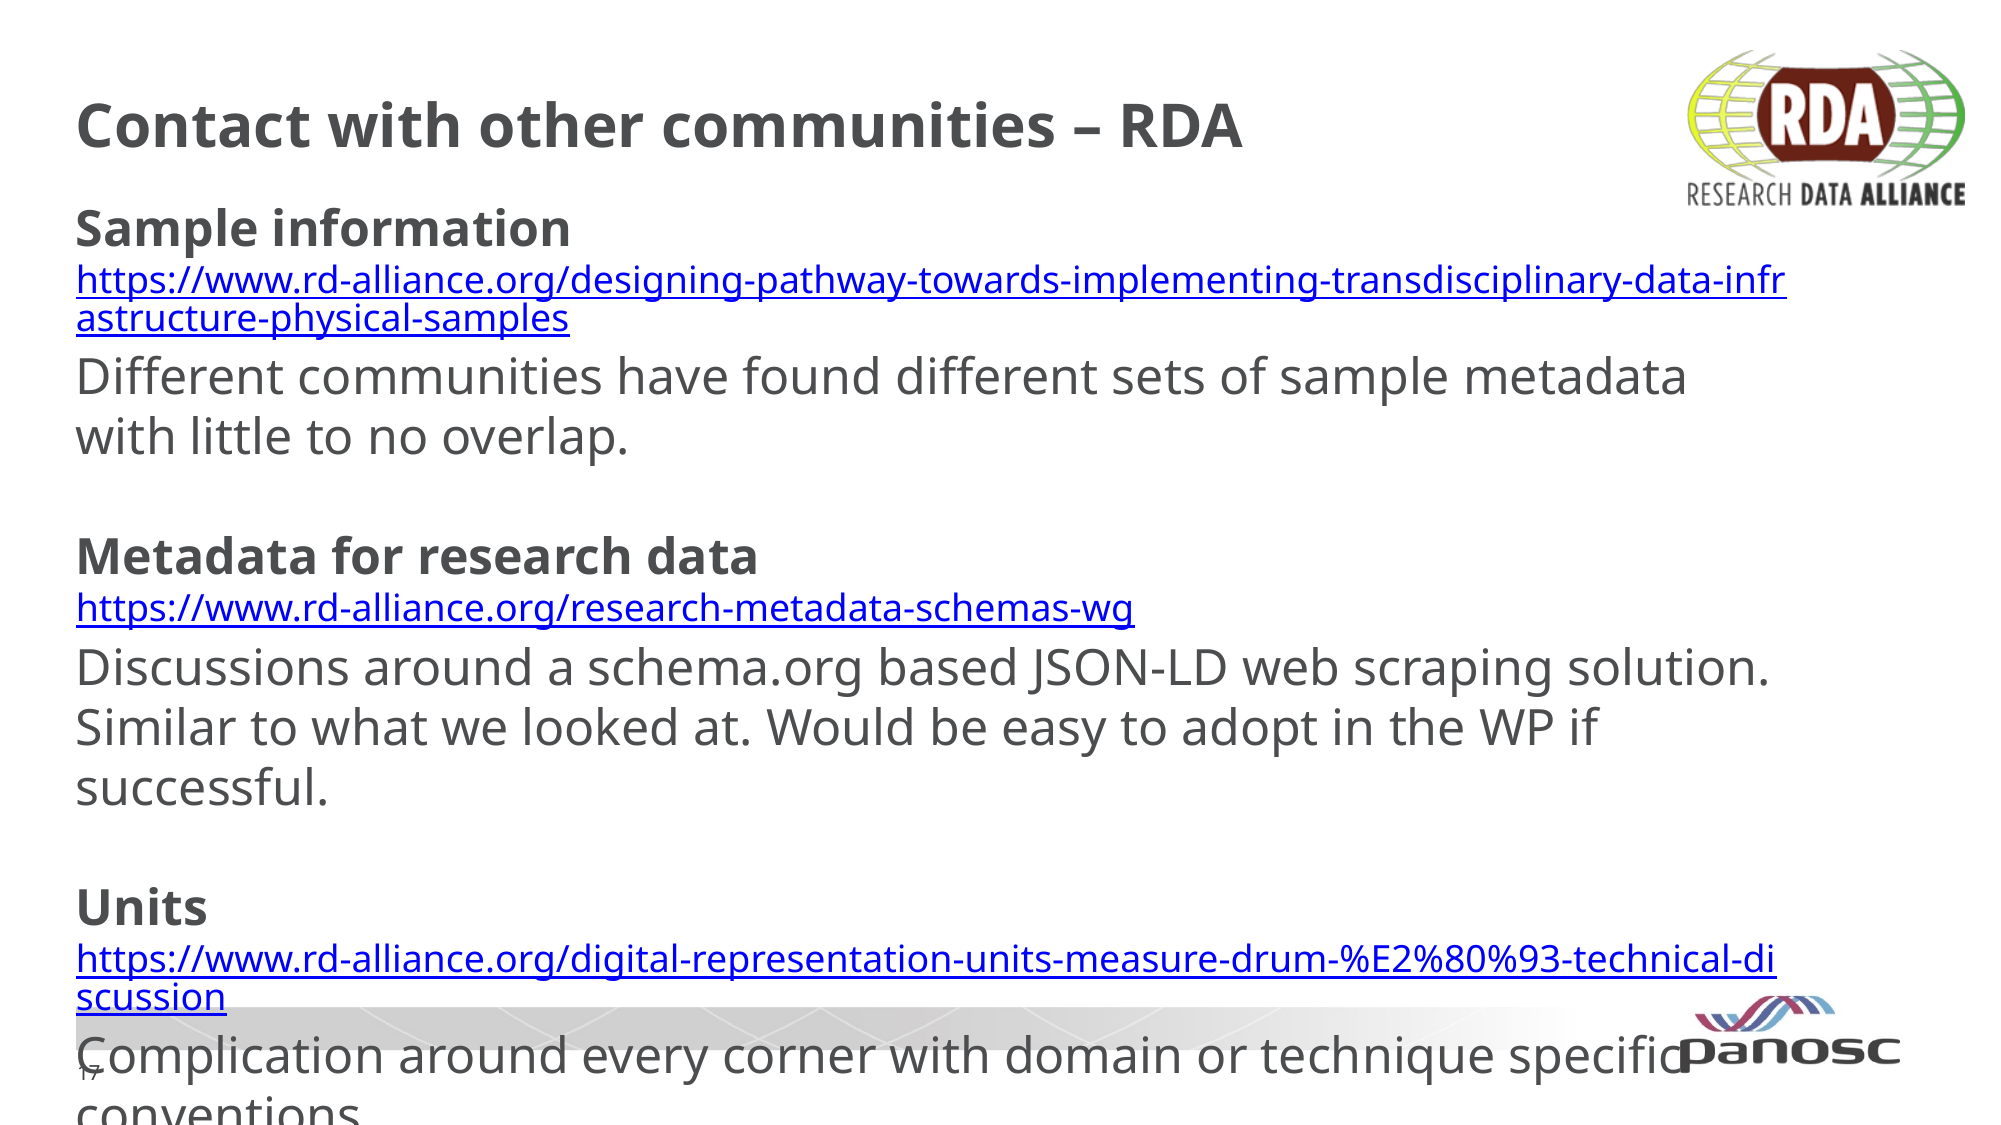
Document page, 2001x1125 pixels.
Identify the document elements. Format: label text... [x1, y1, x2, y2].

list Sample information https://www.rd-alliance.org/designing-pathway-towards-implementing-transdisciplinary-data-infrastructure-physical-samples Different communities have found different sets of sample metadata with little to no overlap. Metadata for research data https://www.rd-alliance.org/research-metadata-schemas-wg Discussions around a schema.org based JSON-LD web scraping solution. Similar to what we looked at. Would be easy to adopt in the WP if successful. Units https://www.rd-alliance.org/digital-representation-units-measure-drum-%E2%80%93-technical-discussion Complication around every corner with domain or technique specific conventions. [75, 195, 1788, 984]
title Contact with other communities – RDA [75, 86, 1276, 160]
picture [1, 962, 1999, 1125]
picture [1687, 50, 1966, 207]
